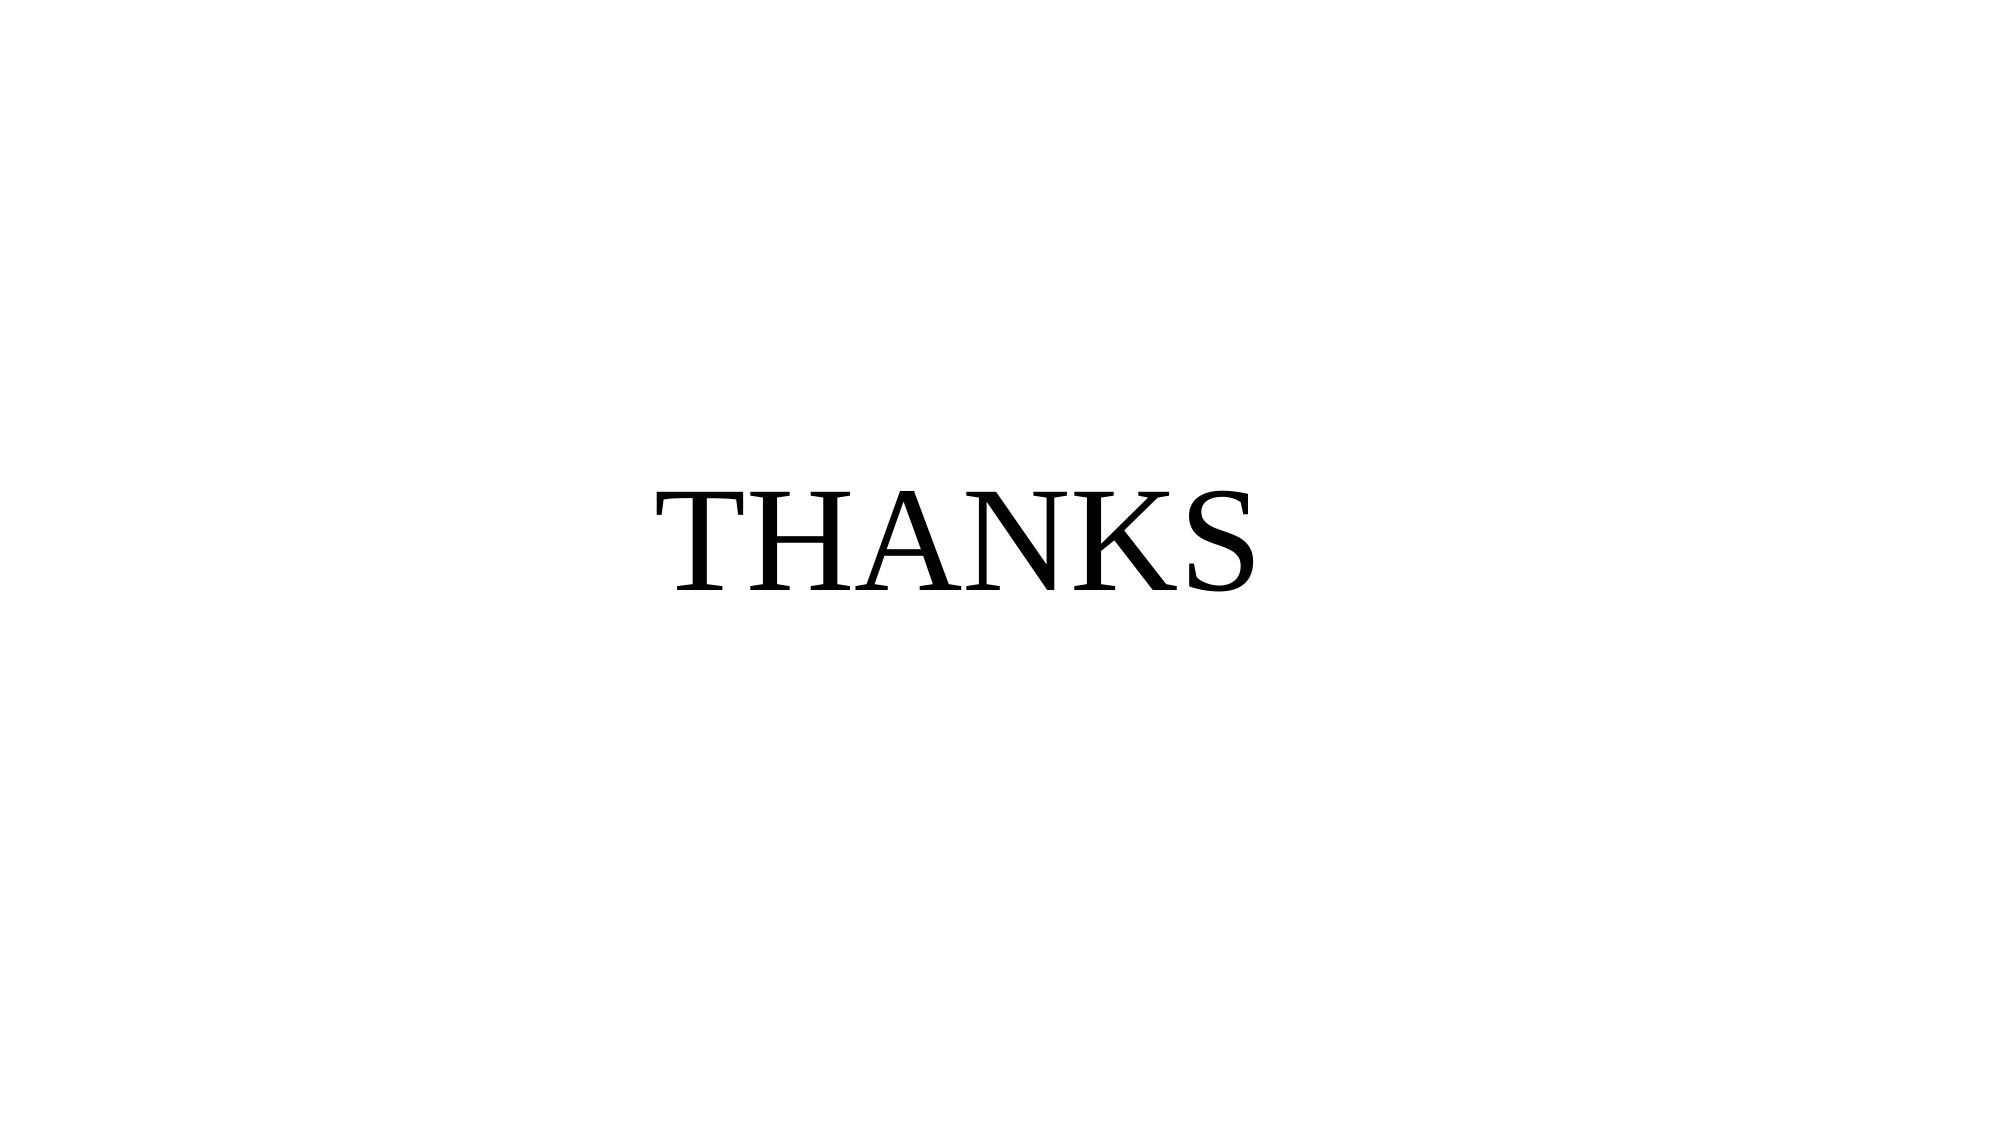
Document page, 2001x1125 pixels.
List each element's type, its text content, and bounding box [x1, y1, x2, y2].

title THANKS [639, 432, 2000, 651]
